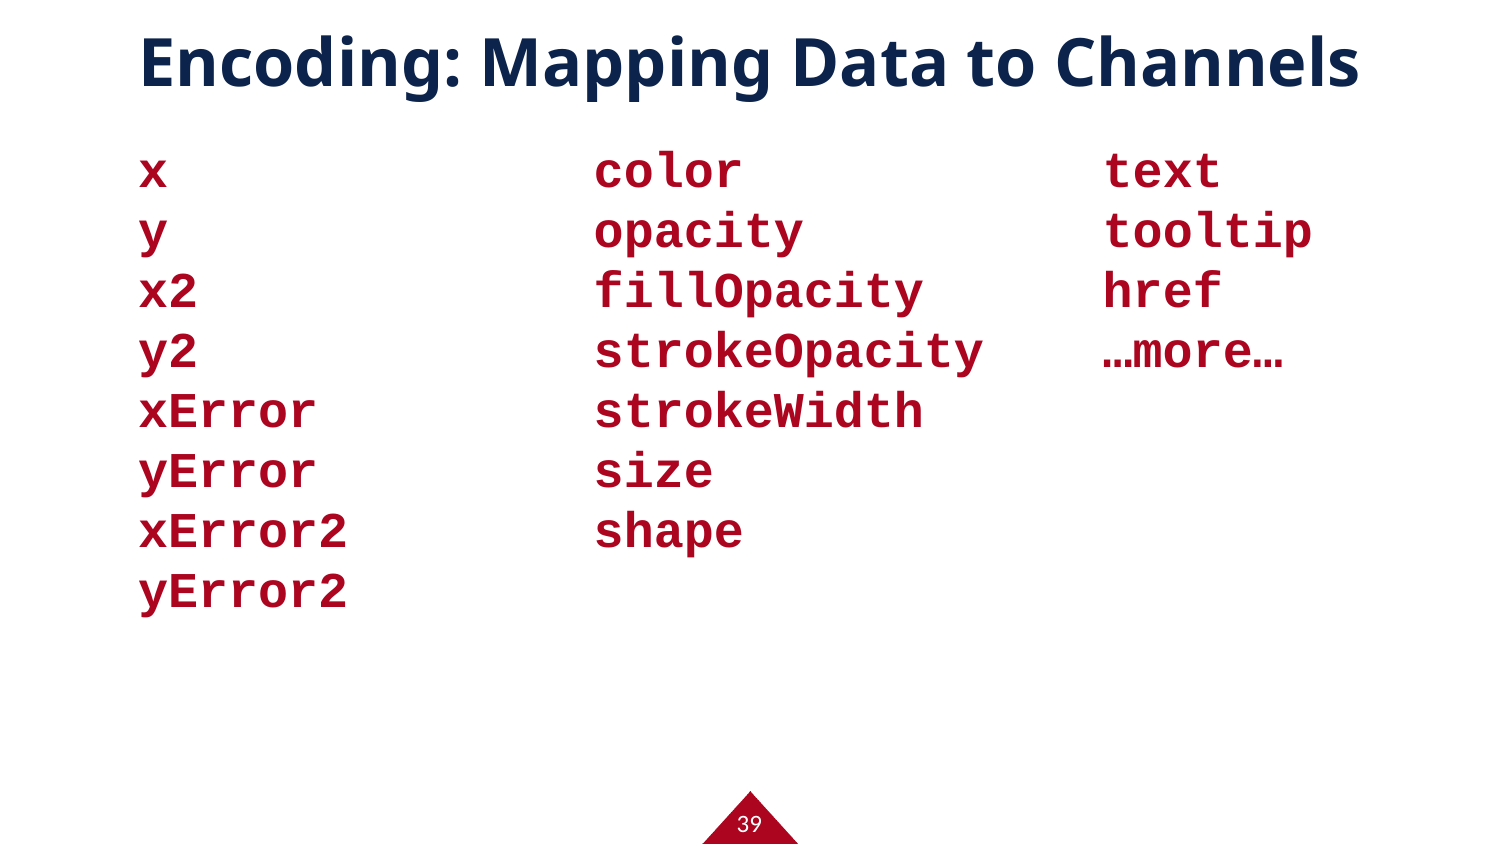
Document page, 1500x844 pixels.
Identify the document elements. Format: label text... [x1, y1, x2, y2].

text_box color opacity fillOpacity strokeOpacity strokeWidth size shape [587, 131, 995, 722]
text_box text tooltip href …more… [1096, 131, 1392, 722]
picture [702, 791, 798, 844]
title Encoding: Mapping Data to Channels [0, 0, 1500, 119]
slide_number 39 [707, 800, 791, 844]
text_box x y x2 y2 xError yError xError2 yError2 [131, 131, 587, 722]
